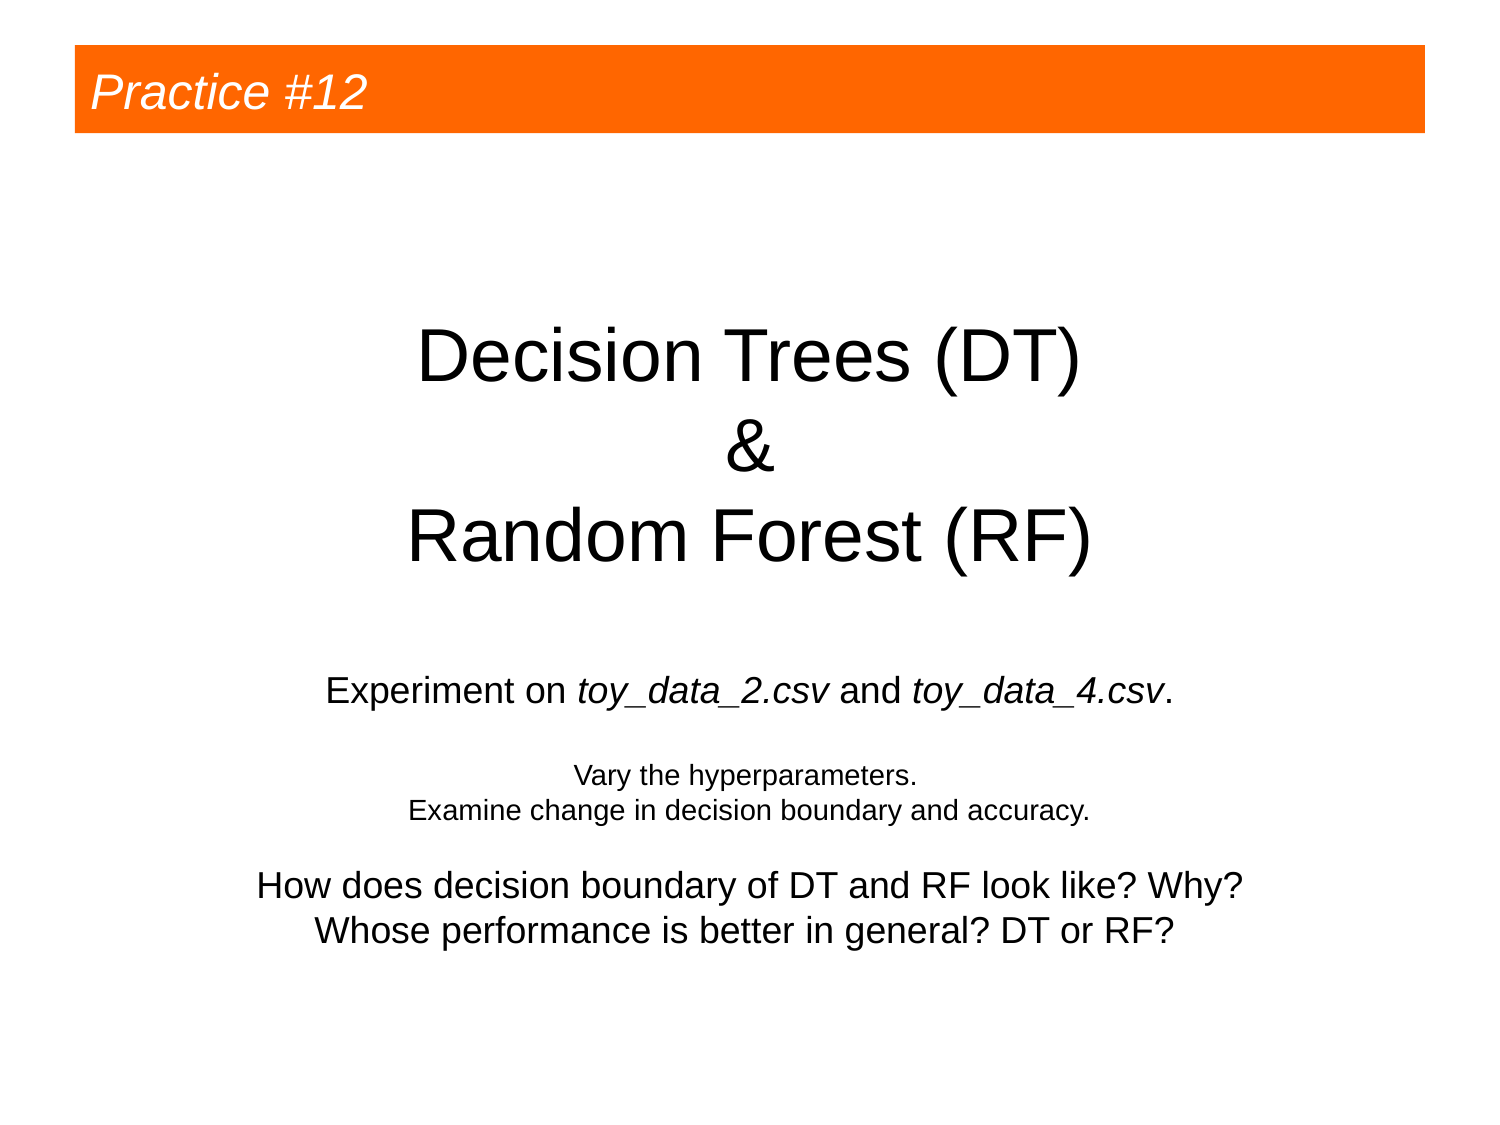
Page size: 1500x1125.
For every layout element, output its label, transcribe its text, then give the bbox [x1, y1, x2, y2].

text_box Practice #12 [74, 45, 1425, 134]
title Decision Trees (DT) & Random Forest (RF) Experiment on toy_data_2.csv and toy_data_4.csv. Vary the hyperparameters. Examine change in decision boundary and accuracy. How does decision boundary of DT and RF look like? Why? Whose performance is better in general? DT or RF? [112, 209, 1388, 1048]
